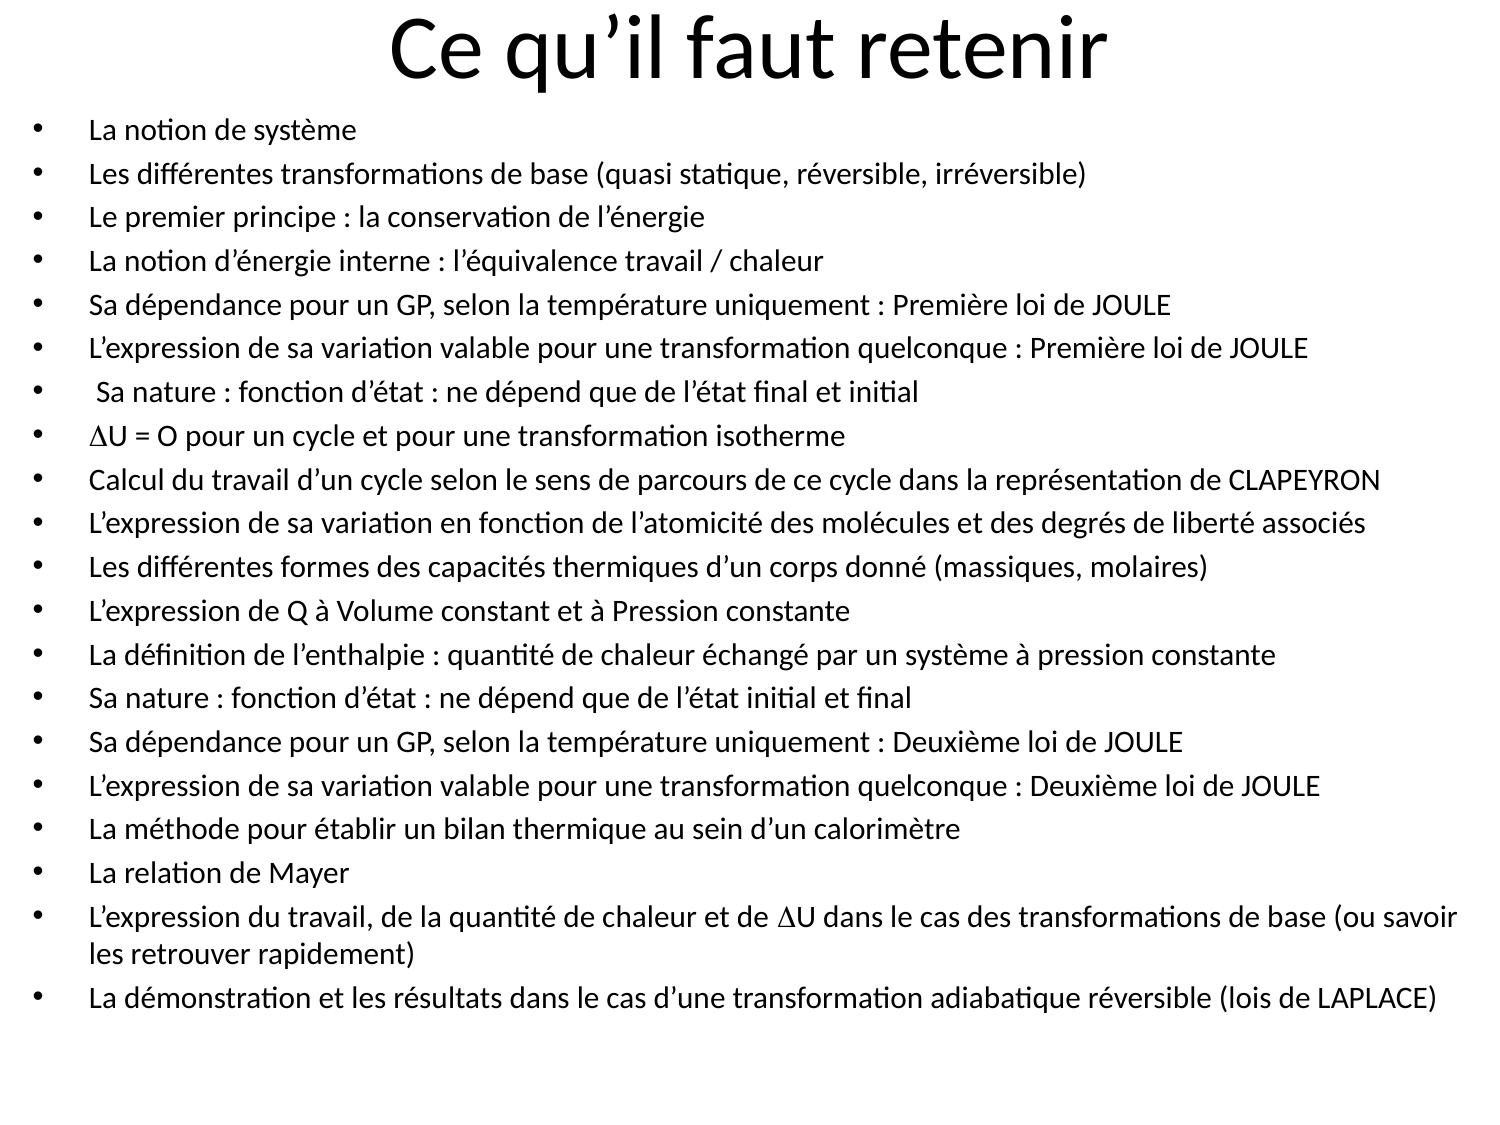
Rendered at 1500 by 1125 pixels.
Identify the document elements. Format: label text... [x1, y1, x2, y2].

title Ce qu’il faut retenir [75, 0, 1425, 101]
list La notion de système Les différentes transformations de base (quasi statique, réversible, irréversible) Le premier principe : la conservation de l’énergie La notion d’énergie interne : l’équivalence travail / chaleur Sa dépendance pour un GP, selon la température uniquement : Première loi de JOULE L’expression de sa variation valable pour une transformation quelconque : Première loi de JOULE Sa nature : fonction d’état : ne dépend que de l’état final et initial U = O pour un cycle et pour une transformation isotherme Calcul du travail d’un cycle selon le sens de parcours de ce cycle dans la représentation de CLAPEYRON L’expression de sa variation en fonction de l’atomicité des molécules et des degrés de liberté associés Les différentes formes des capacités thermiques d’un corps donné (massiques, molaires) L’expression de Q à Volume constant et à Pression constante La définition de l’enthalpie : quantité de chaleur échangé par un système à pression constante Sa nature : fonction d’état : ne dépend que de l’état initial et final Sa dépendance pour un GP, selon la température uniquement : Deuxième loi de JOULE L’expression de sa variation valable pour une transformation quelconque : Deuxième loi de JOULE La méthode pour établir un bilan thermique au sein d’un calorimètre La relation de Mayer L’expression du travail, de la quantité de chaleur et de U dans le cas des transformations de base (ou savoir les retrouver rapidement) La démonstration et les résultats dans le cas d’une transformation adiabatique réversible (lois de LAPLACE) [17, 101, 1500, 1125]
